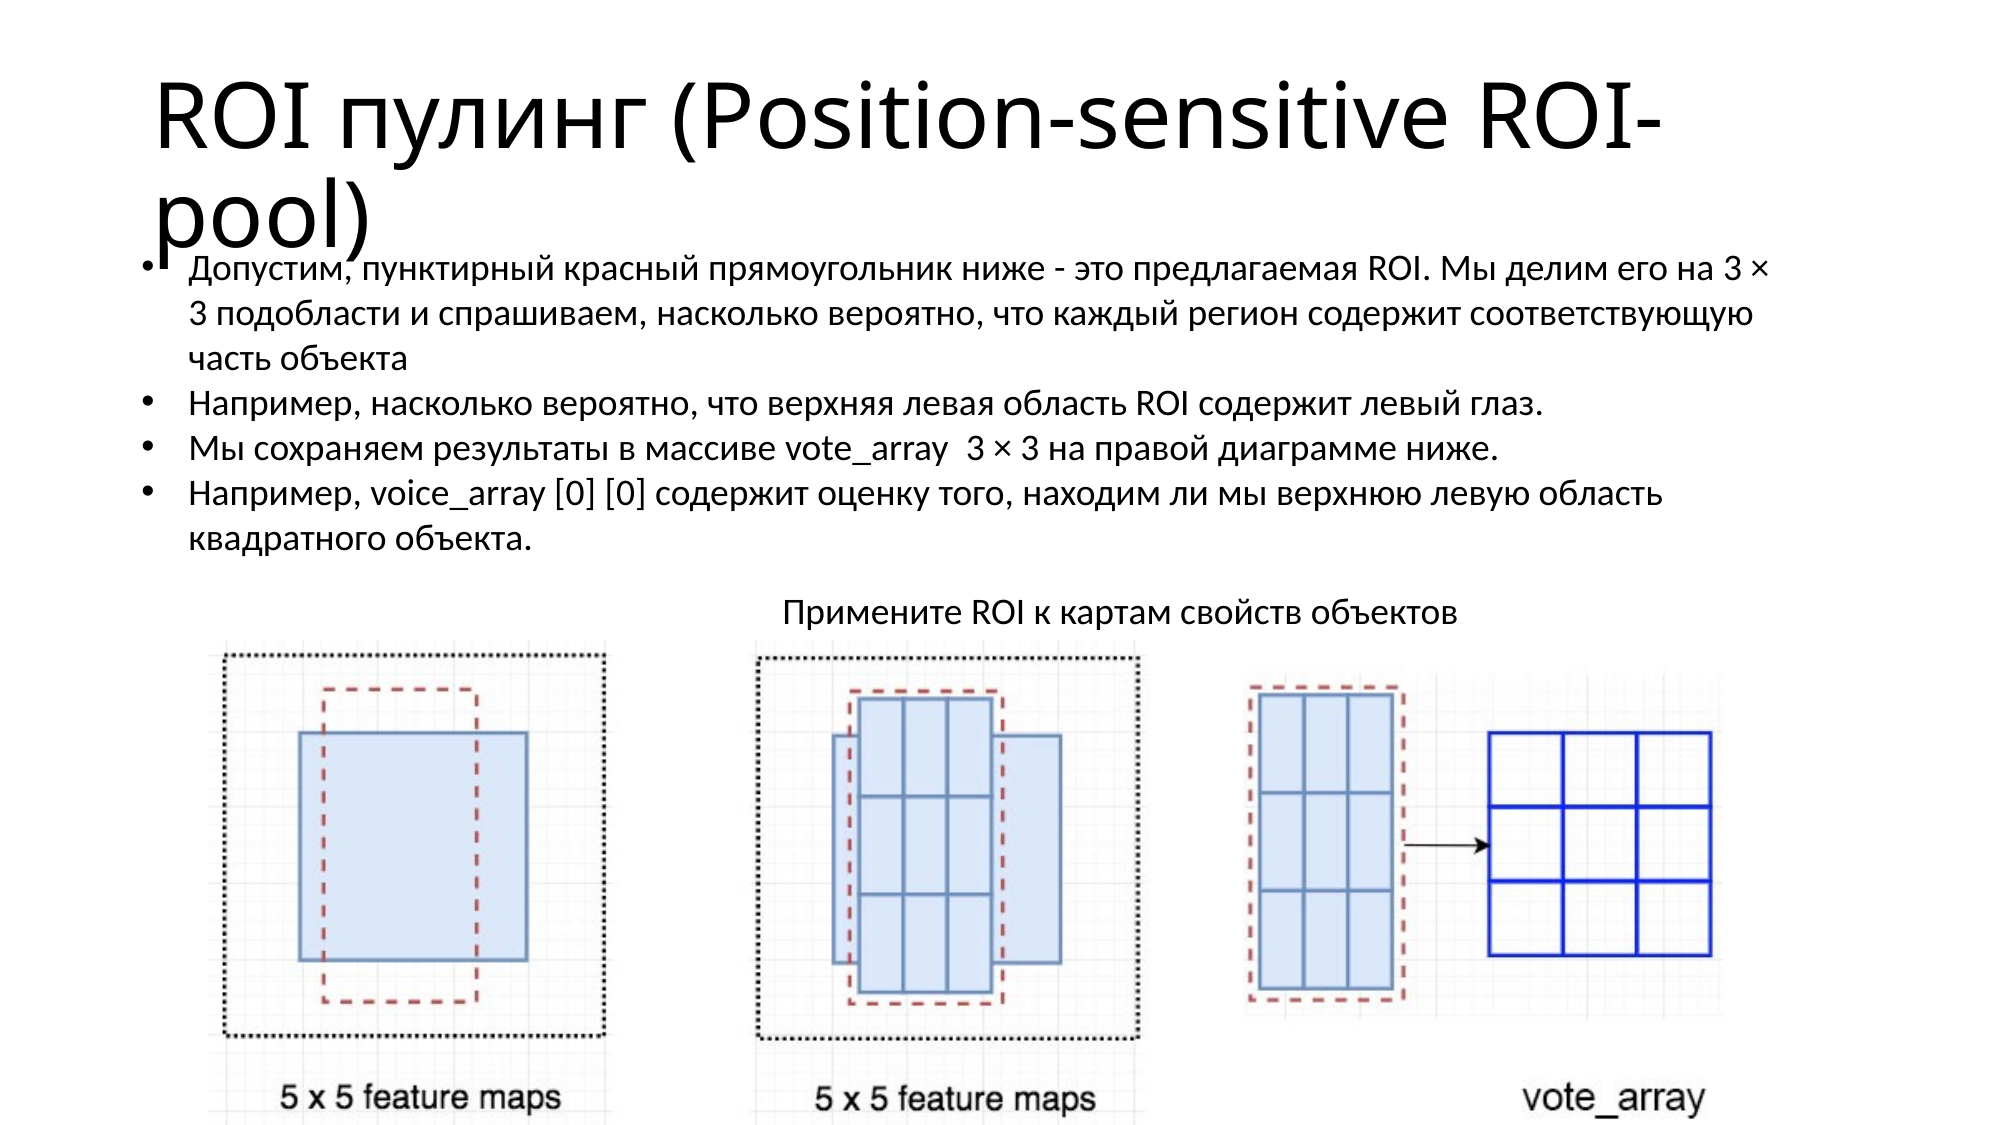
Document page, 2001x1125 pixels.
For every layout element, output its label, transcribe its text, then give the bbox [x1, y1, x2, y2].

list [208, 640, 1723, 1125]
title ROI пулинг (Position-sensitive ROI-pool) [137, 59, 1863, 278]
text_box Допустим, пунктирный красный прямоугольник ниже - это предлагаемая ROI. Мы делим его на 3 × 3 подобласти и спрашиваем, насколько вероятно, что каждый регион содержит соответствующую часть объекта Например, насколько вероятно, что верхняя левая область ROI содержит левый глаз. Мы сохраняем результаты в массиве vote_array 3 × 3 на правой диаграмме ниже. Например, voice_array [0] [0] содержит оценку того, находим ли мы верхнюю левую область квадратного объекта. [126, 235, 1805, 566]
text_box Примените ROI к картам свойств объектов [767, 580, 1475, 640]
